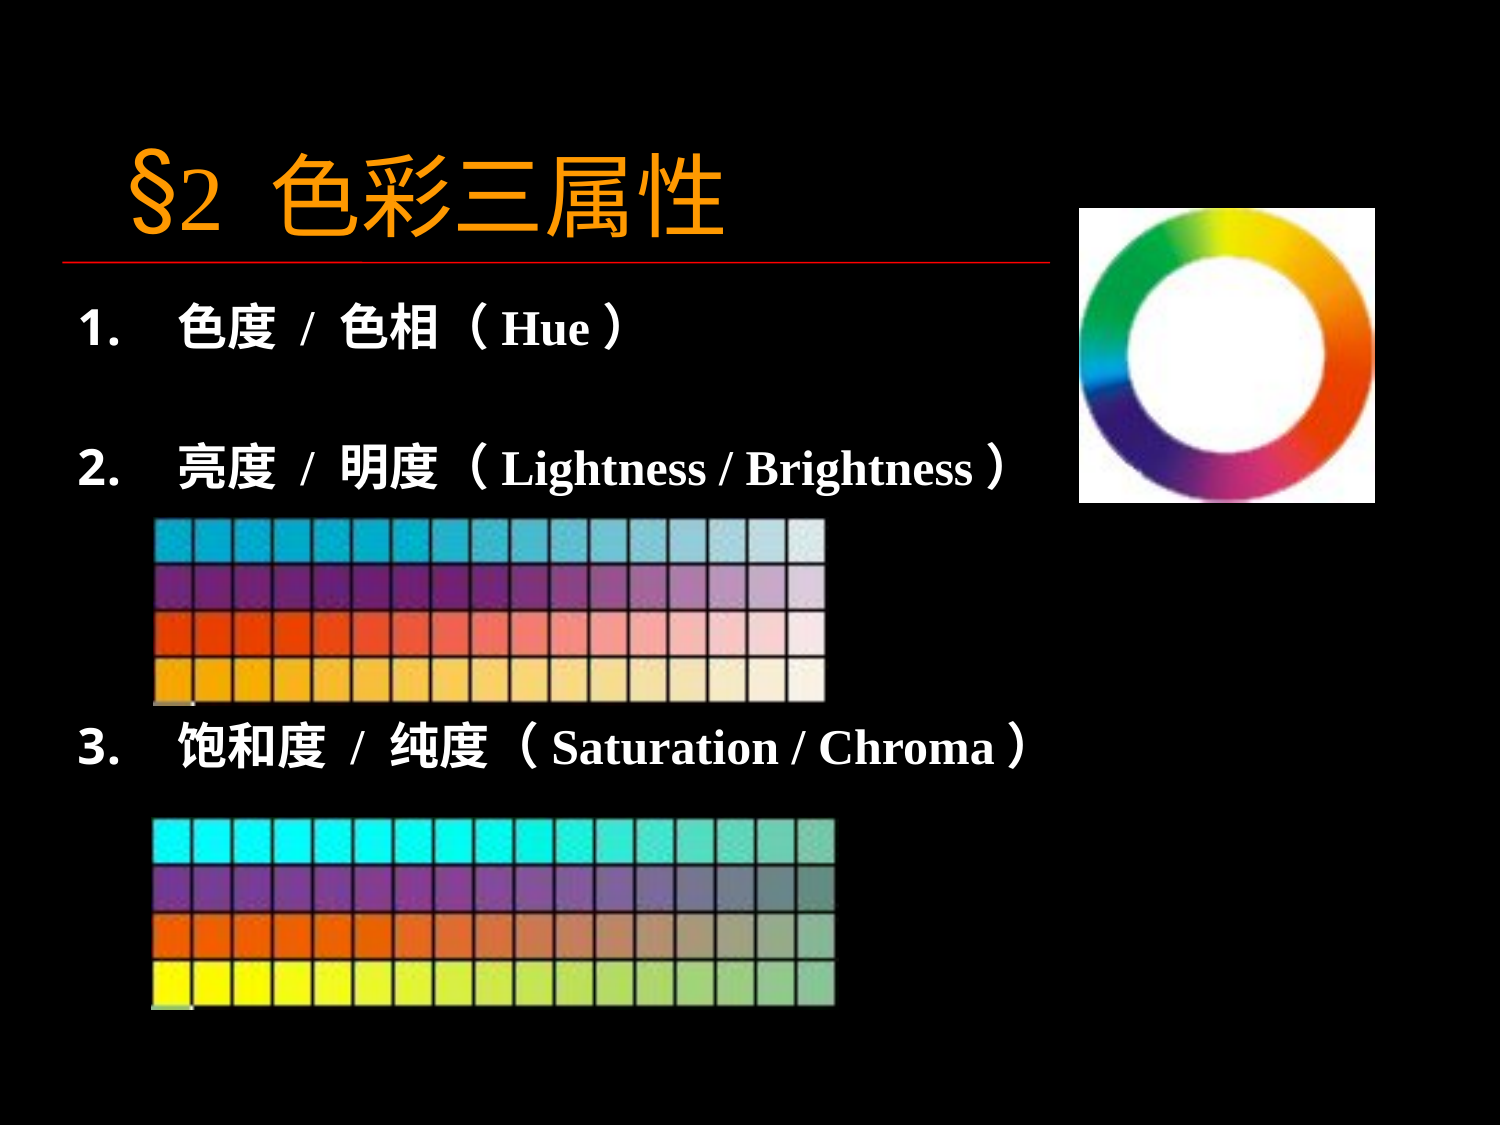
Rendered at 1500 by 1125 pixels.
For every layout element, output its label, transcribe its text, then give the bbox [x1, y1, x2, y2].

title 2 色彩三属性 [112, 99, 1388, 287]
picture [150, 817, 839, 1010]
picture [153, 517, 829, 706]
list 色度 / 色相（Hue） 亮度 / 明度（Lightness / Brightness） 饱和度 / 纯度（Saturation / Chroma） [62, 287, 1425, 1025]
picture [1079, 208, 1375, 504]
